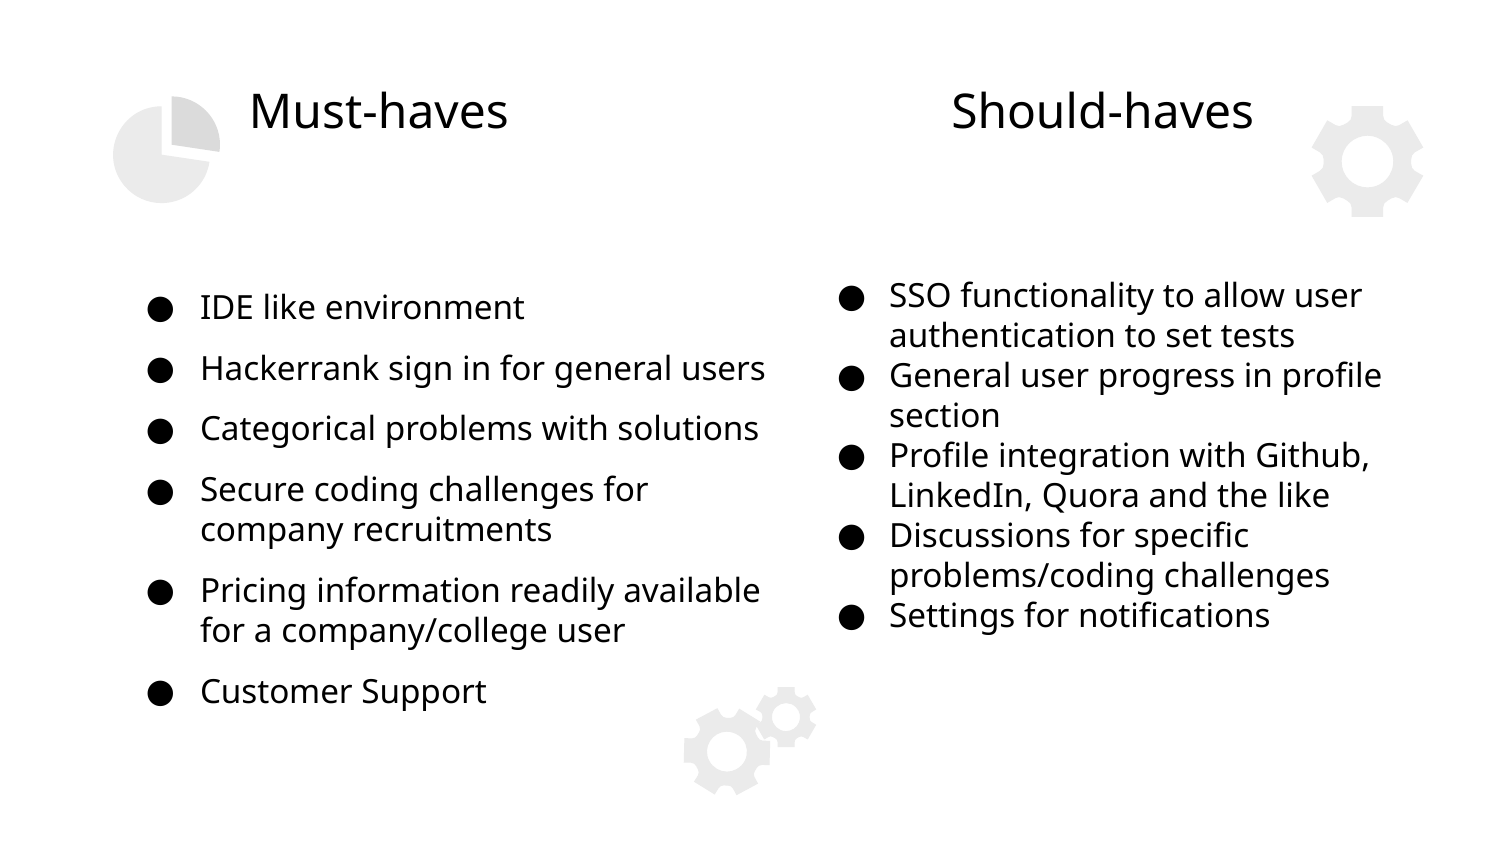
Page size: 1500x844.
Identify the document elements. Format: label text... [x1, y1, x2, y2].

title Should-haves [874, 88, 1332, 131]
list IDE like environment Hackerrank sign in for general users Categorical problems with solutions Secure coding challenges for company recruitments Pricing information readily available for a company/college user Customer Support [109, 215, 800, 781]
list SSO functionality to allow user authentication to set tests General user progress in profile section Profile integration with Github, LinkedIn, Quora and the like Discussions for specific problems/coding challenges Settings for notifications [799, 202, 1489, 767]
title Must-haves [150, 88, 608, 131]
